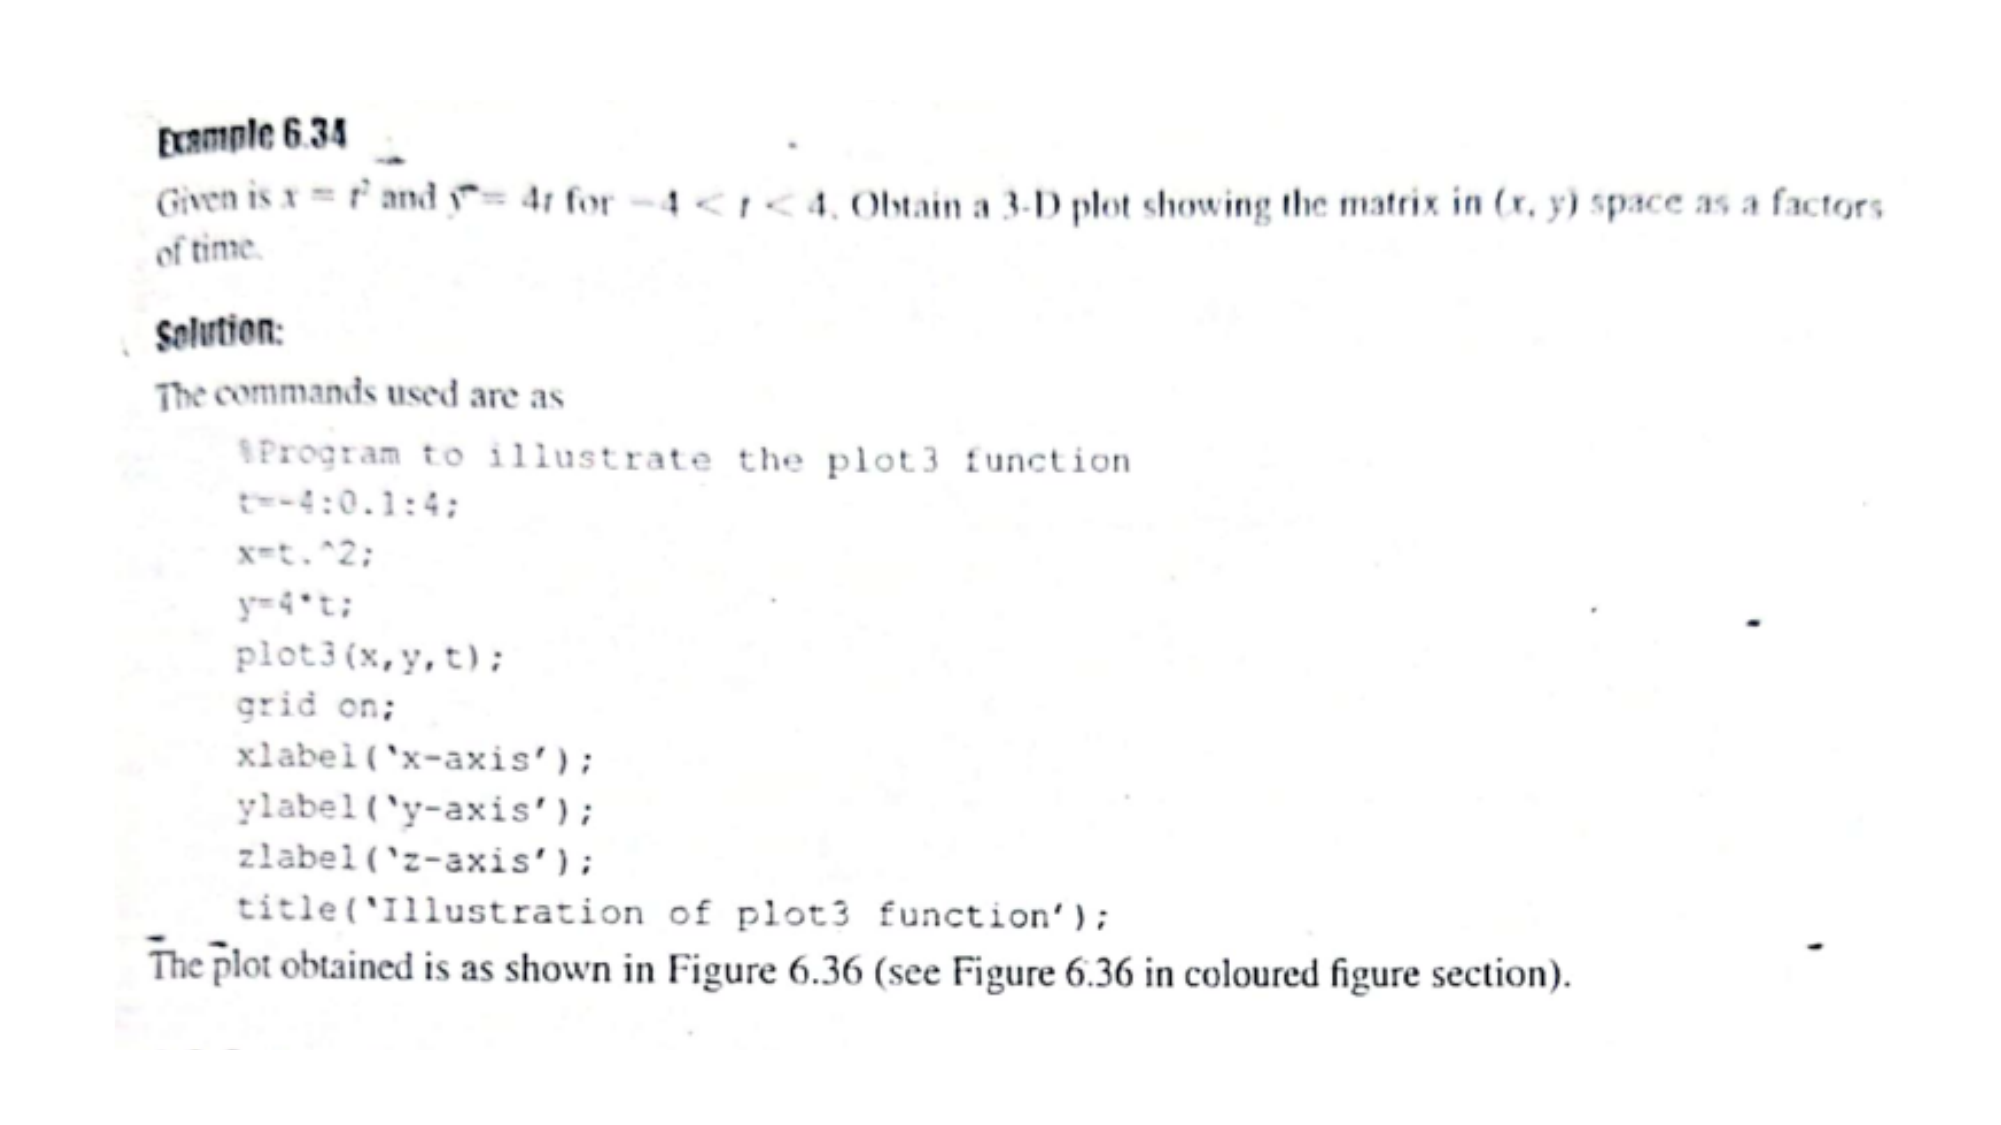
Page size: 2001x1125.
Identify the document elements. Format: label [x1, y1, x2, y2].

picture [114, 100, 1935, 1050]
